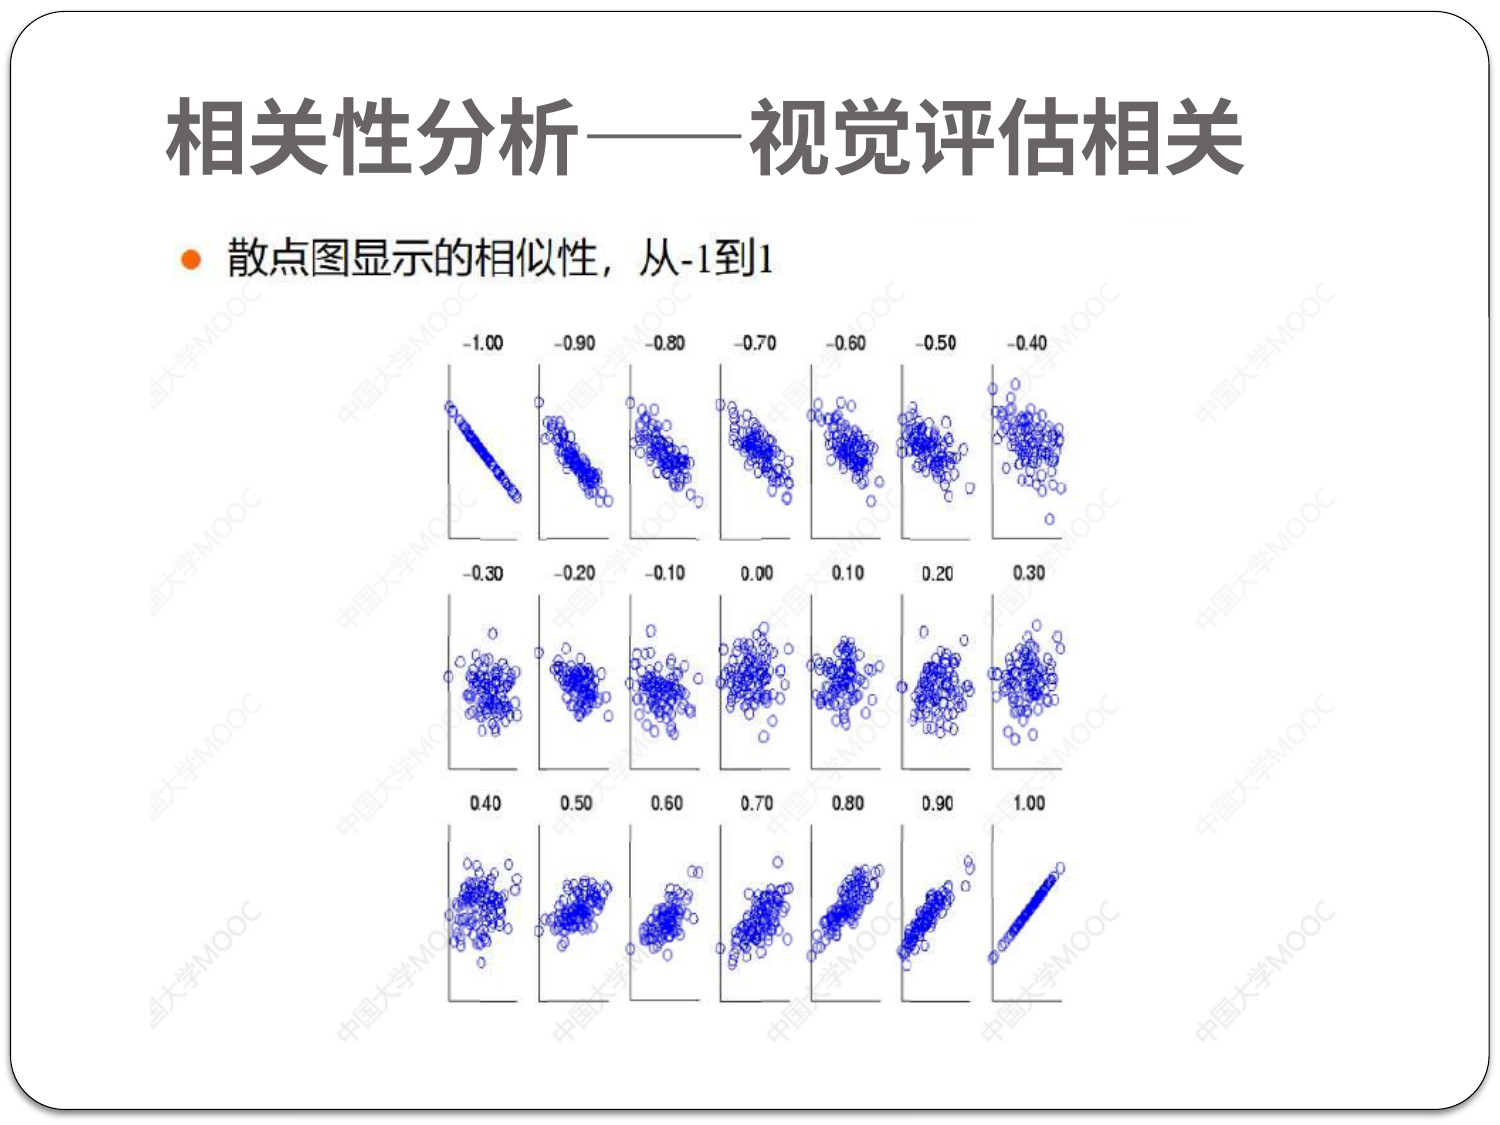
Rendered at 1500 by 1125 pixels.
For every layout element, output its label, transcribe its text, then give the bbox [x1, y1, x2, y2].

picture [149, 220, 1351, 1048]
title 相关性分析——视觉评估相关 [150, 45, 1425, 233]
